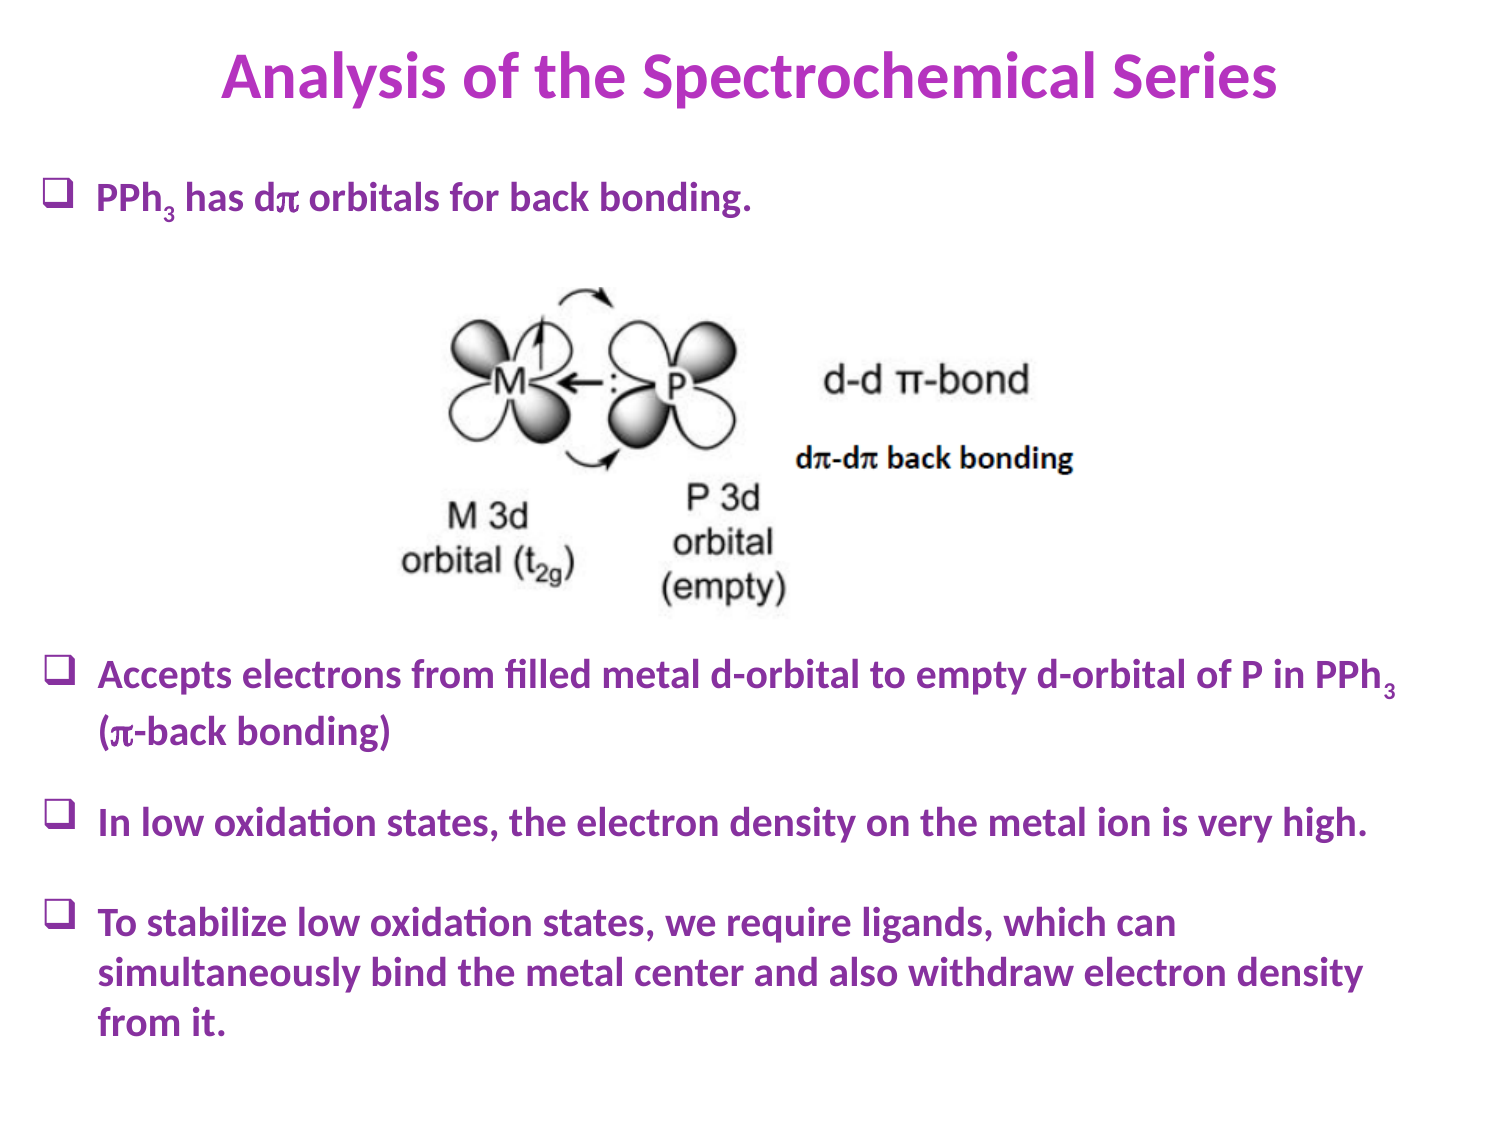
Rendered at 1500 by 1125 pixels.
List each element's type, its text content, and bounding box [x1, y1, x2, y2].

text_box PPh3 has dp orbitals for back bonding. [24, 162, 1453, 235]
text_box Accepts electrons from filled metal d-orbital to empty d-orbital of P in PPh3 (p-back bonding) [26, 639, 1455, 762]
picture [376, 287, 1101, 622]
text_box Analysis of the Spectrochemical Series [206, 24, 1294, 120]
text_box In low oxidation states, the electron density on the metal ion is very high. To stabilize low oxidation states, we require ligands, which can simultaneously bind the metal center and also withdraw electron density from it. [26, 787, 1455, 1053]
